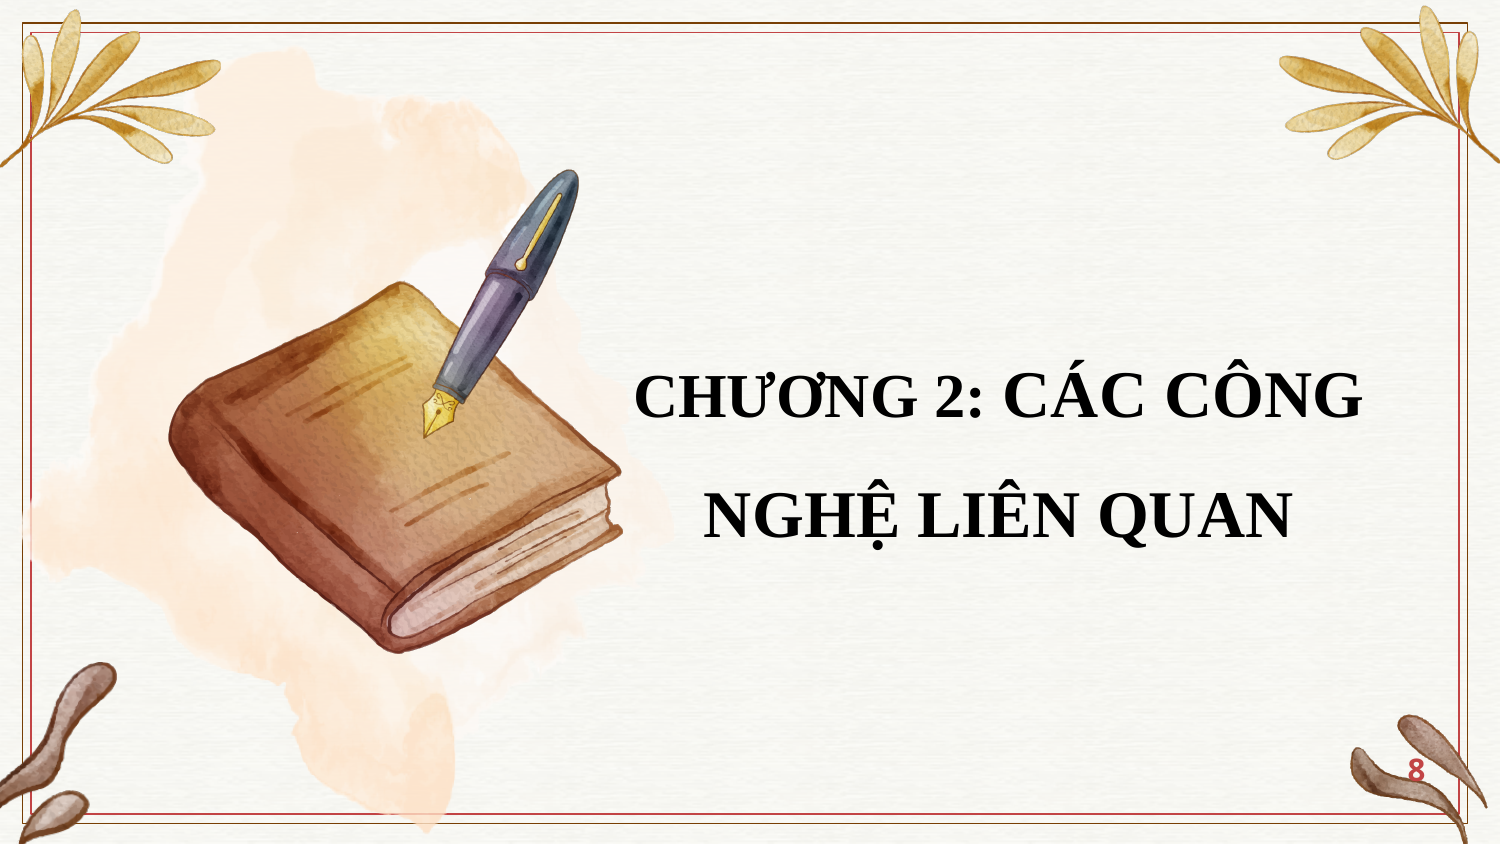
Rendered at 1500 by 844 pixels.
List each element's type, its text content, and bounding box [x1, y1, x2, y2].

picture [0, 0, 1500, 844]
text_box CHƯƠNG 2: CÁC CÔNG NGHỆ LIÊN QUAN [777, 303, 1420, 559]
